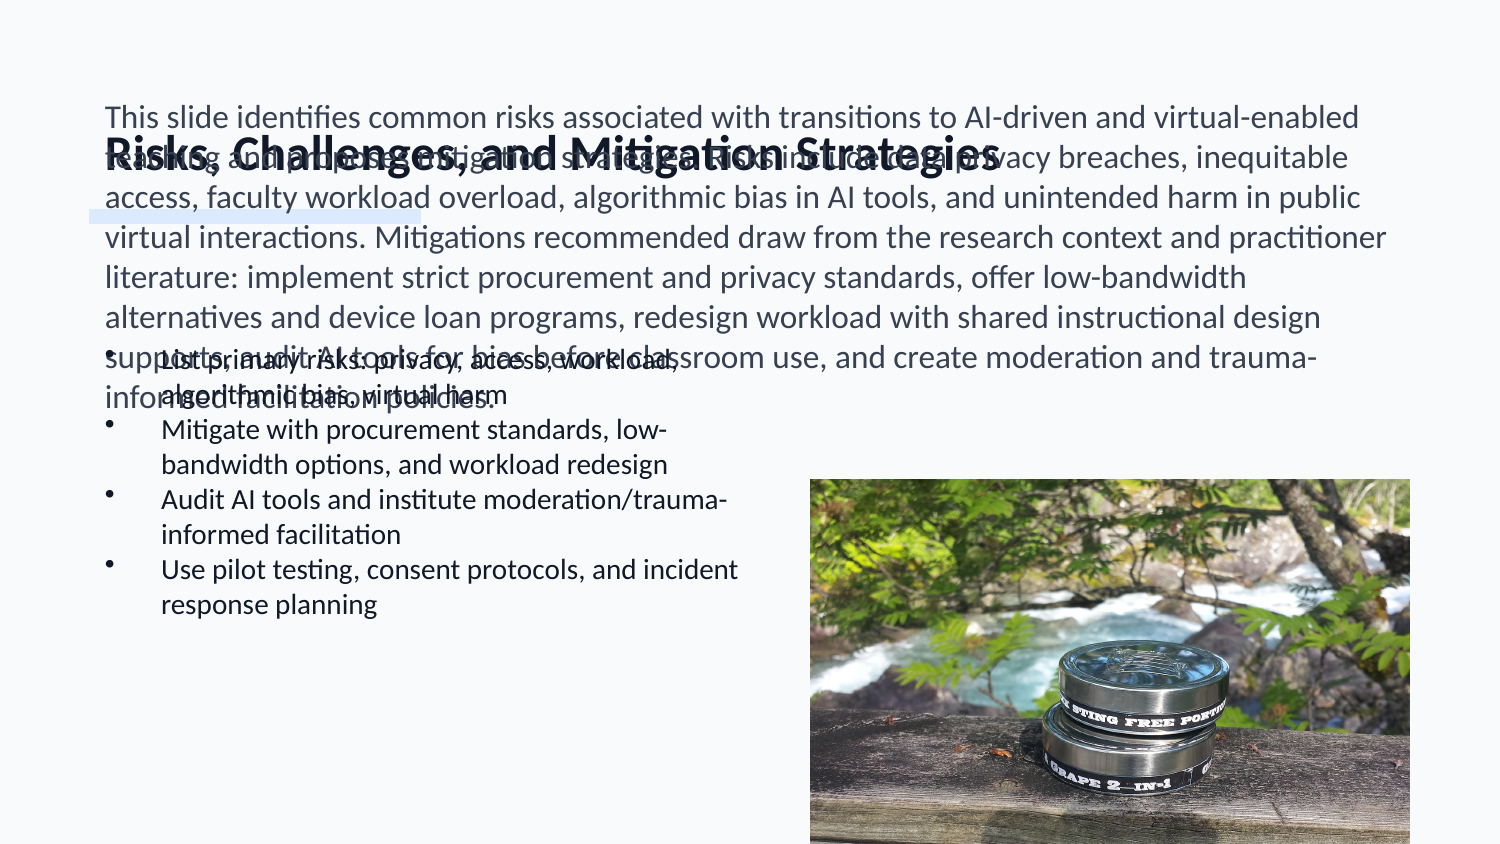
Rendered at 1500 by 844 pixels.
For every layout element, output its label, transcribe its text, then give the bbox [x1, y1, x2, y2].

text_box This slide identifies common risks associated with transitions to AI-driven and virtual-enabled teaching and proposes mitigation strategies. Risks include data privacy breaches, inequitable access, faculty workload overload, algorithmic bias in AI tools, and unintended harm in public virtual interactions. Mitigations recommended draw from the research context and practitioner literature: implement strict procurement and privacy standards, offer low-bandwidth alternatives and device loan programs, redesign workload with shared instructional design supports, audit AI tools for bias before classroom use, and create moderation and trauma-informed facilitation policies. [89, 88, 1410, 423]
picture [809, 479, 1410, 844]
text_box List primary risks: privacy, access, workload, algorithmic bias, virtual harm Mitigate with procurement standards, low-bandwidth options, and workload redesign Audit AI tools and institute moderation/trauma-informed facilitation Use pilot testing, consent protocols, and incident response planning [89, 332, 780, 628]
